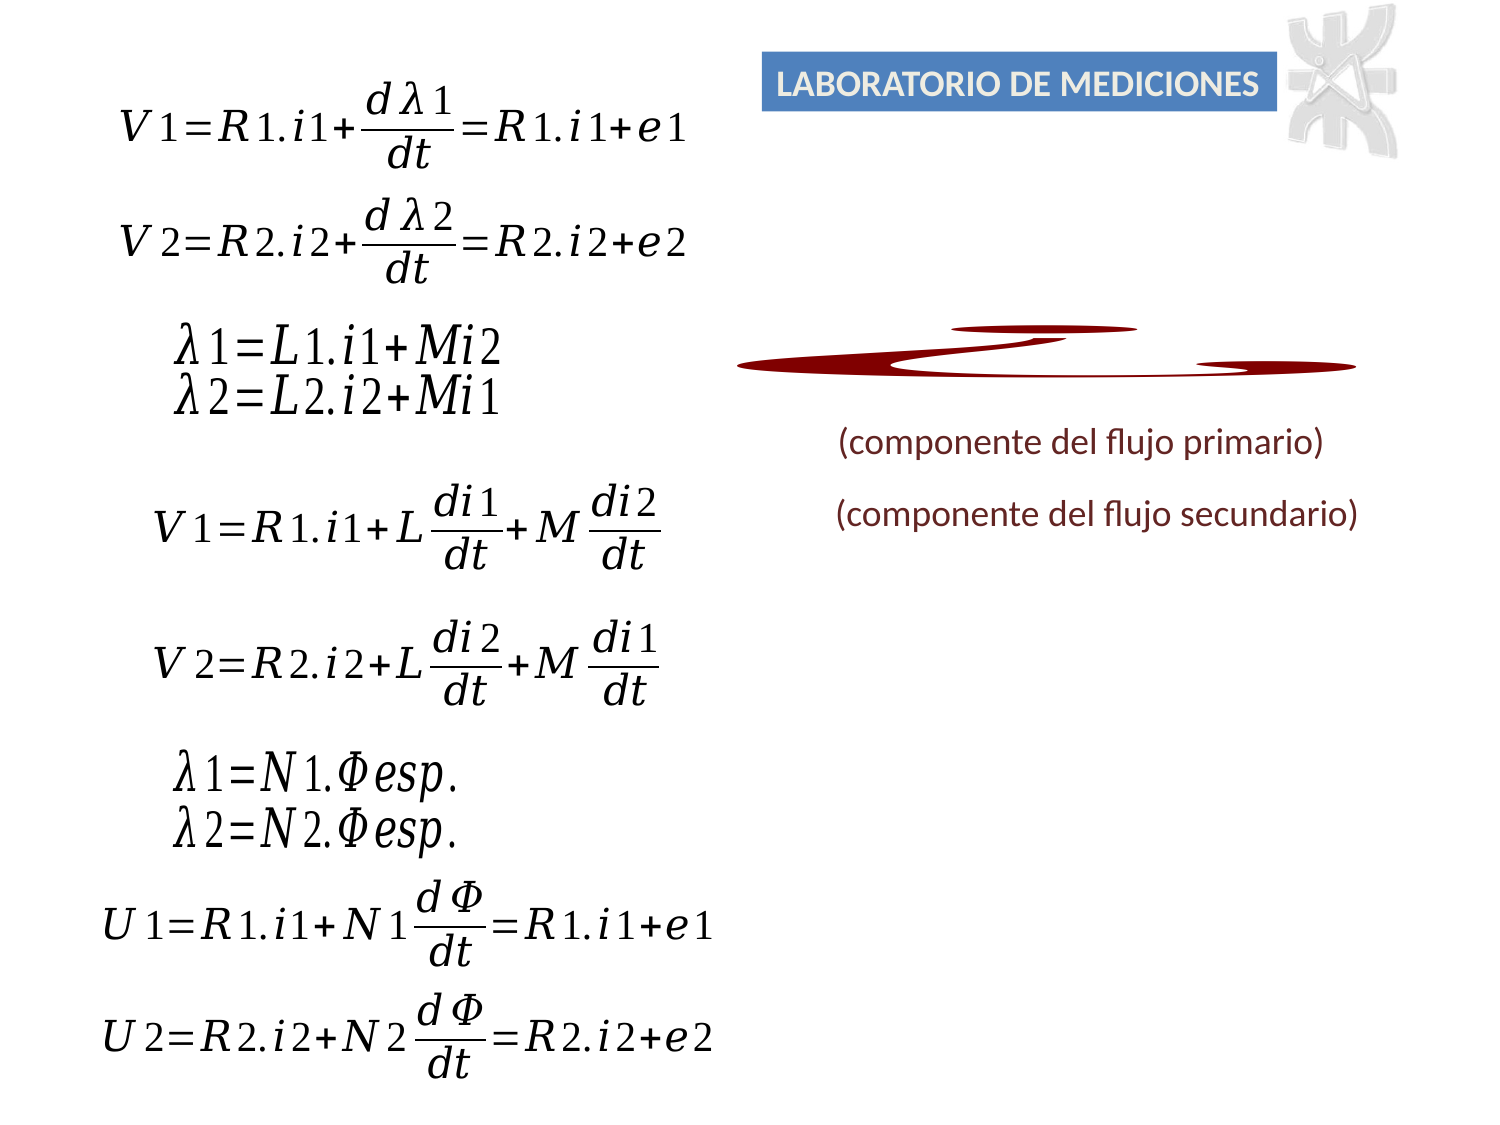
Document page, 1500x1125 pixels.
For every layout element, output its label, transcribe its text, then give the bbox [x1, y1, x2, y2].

picture [1277, 0, 1405, 165]
text_box LABORATORIO DE MEDICIONES [761, 51, 1271, 112]
